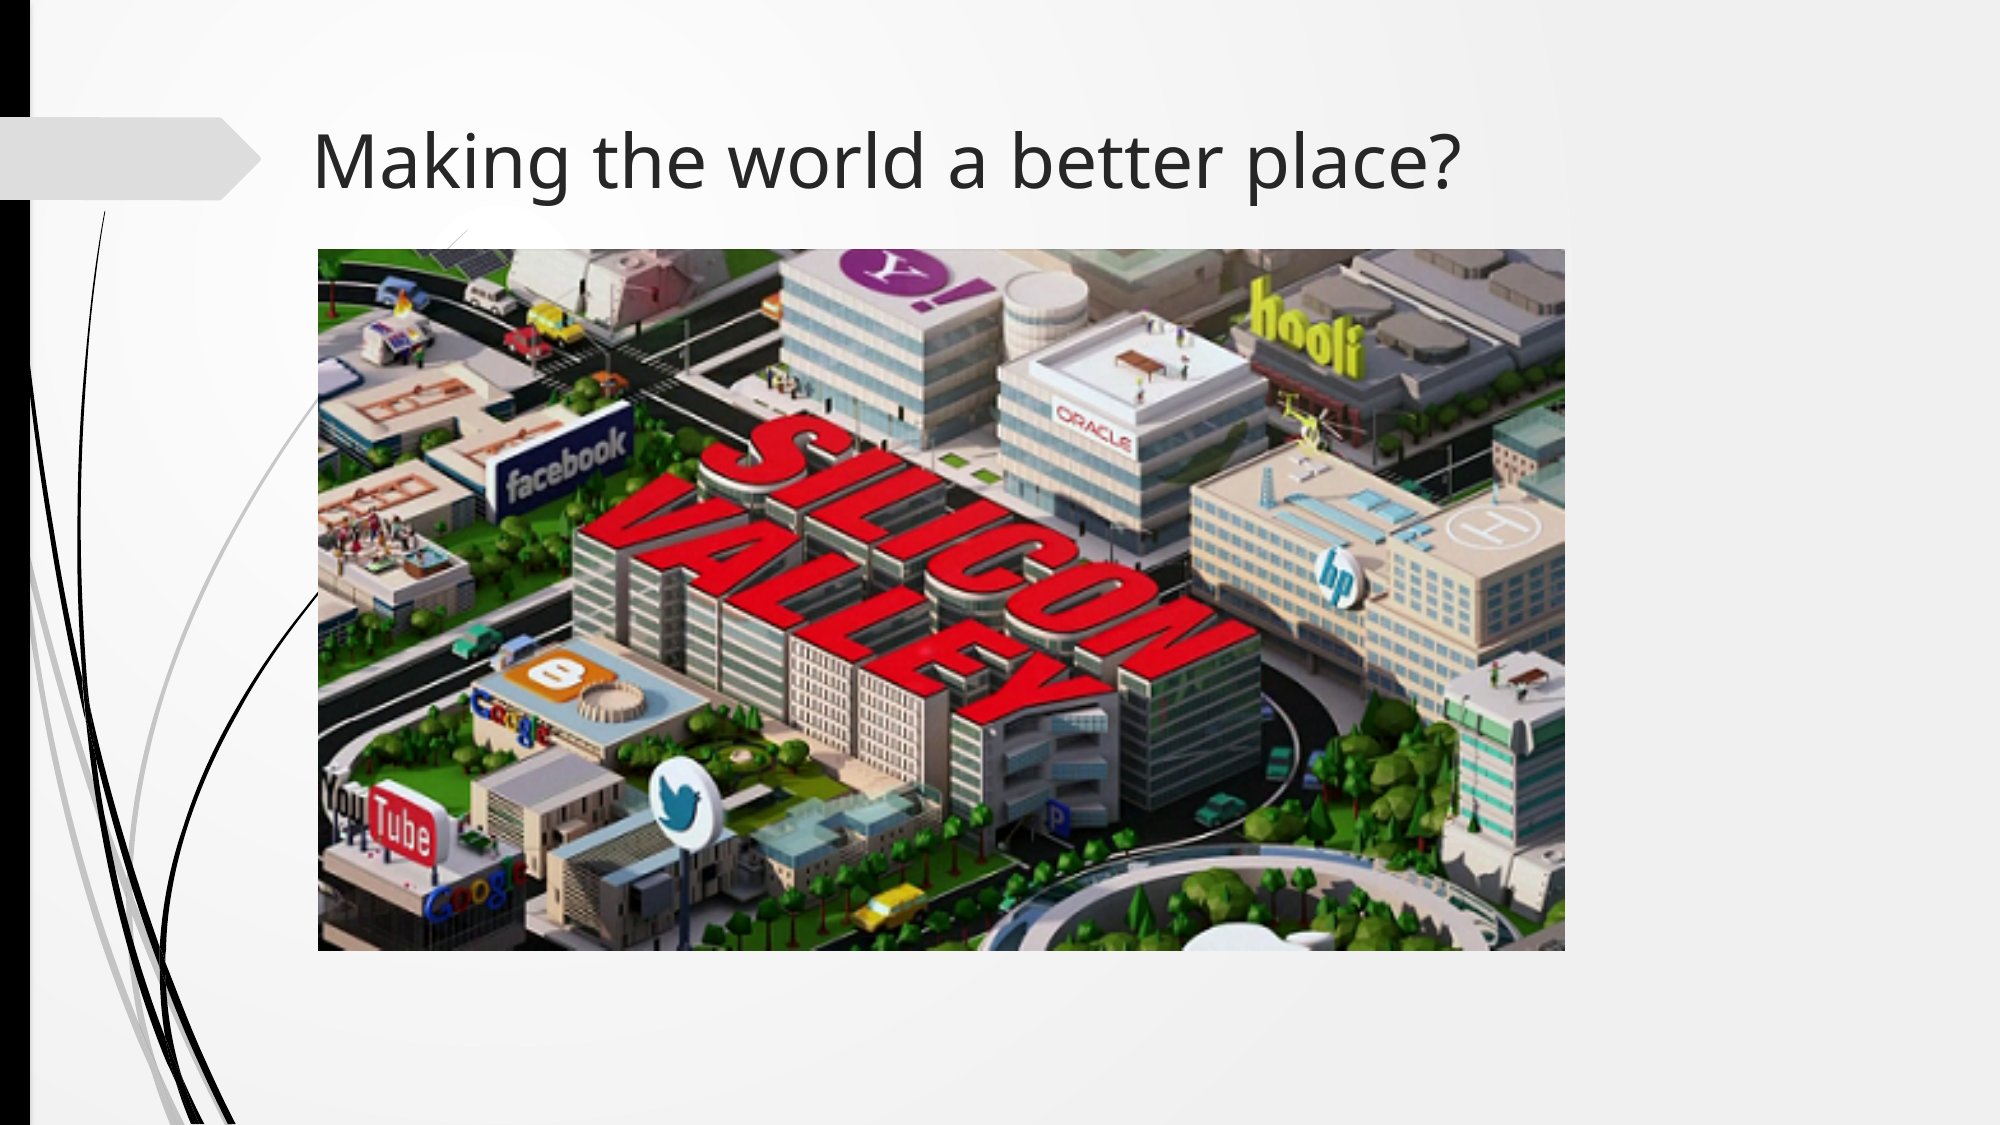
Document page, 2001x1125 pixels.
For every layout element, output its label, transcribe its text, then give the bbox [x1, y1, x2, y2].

title Making the world a better place? [296, 106, 1759, 317]
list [318, 249, 1565, 951]
